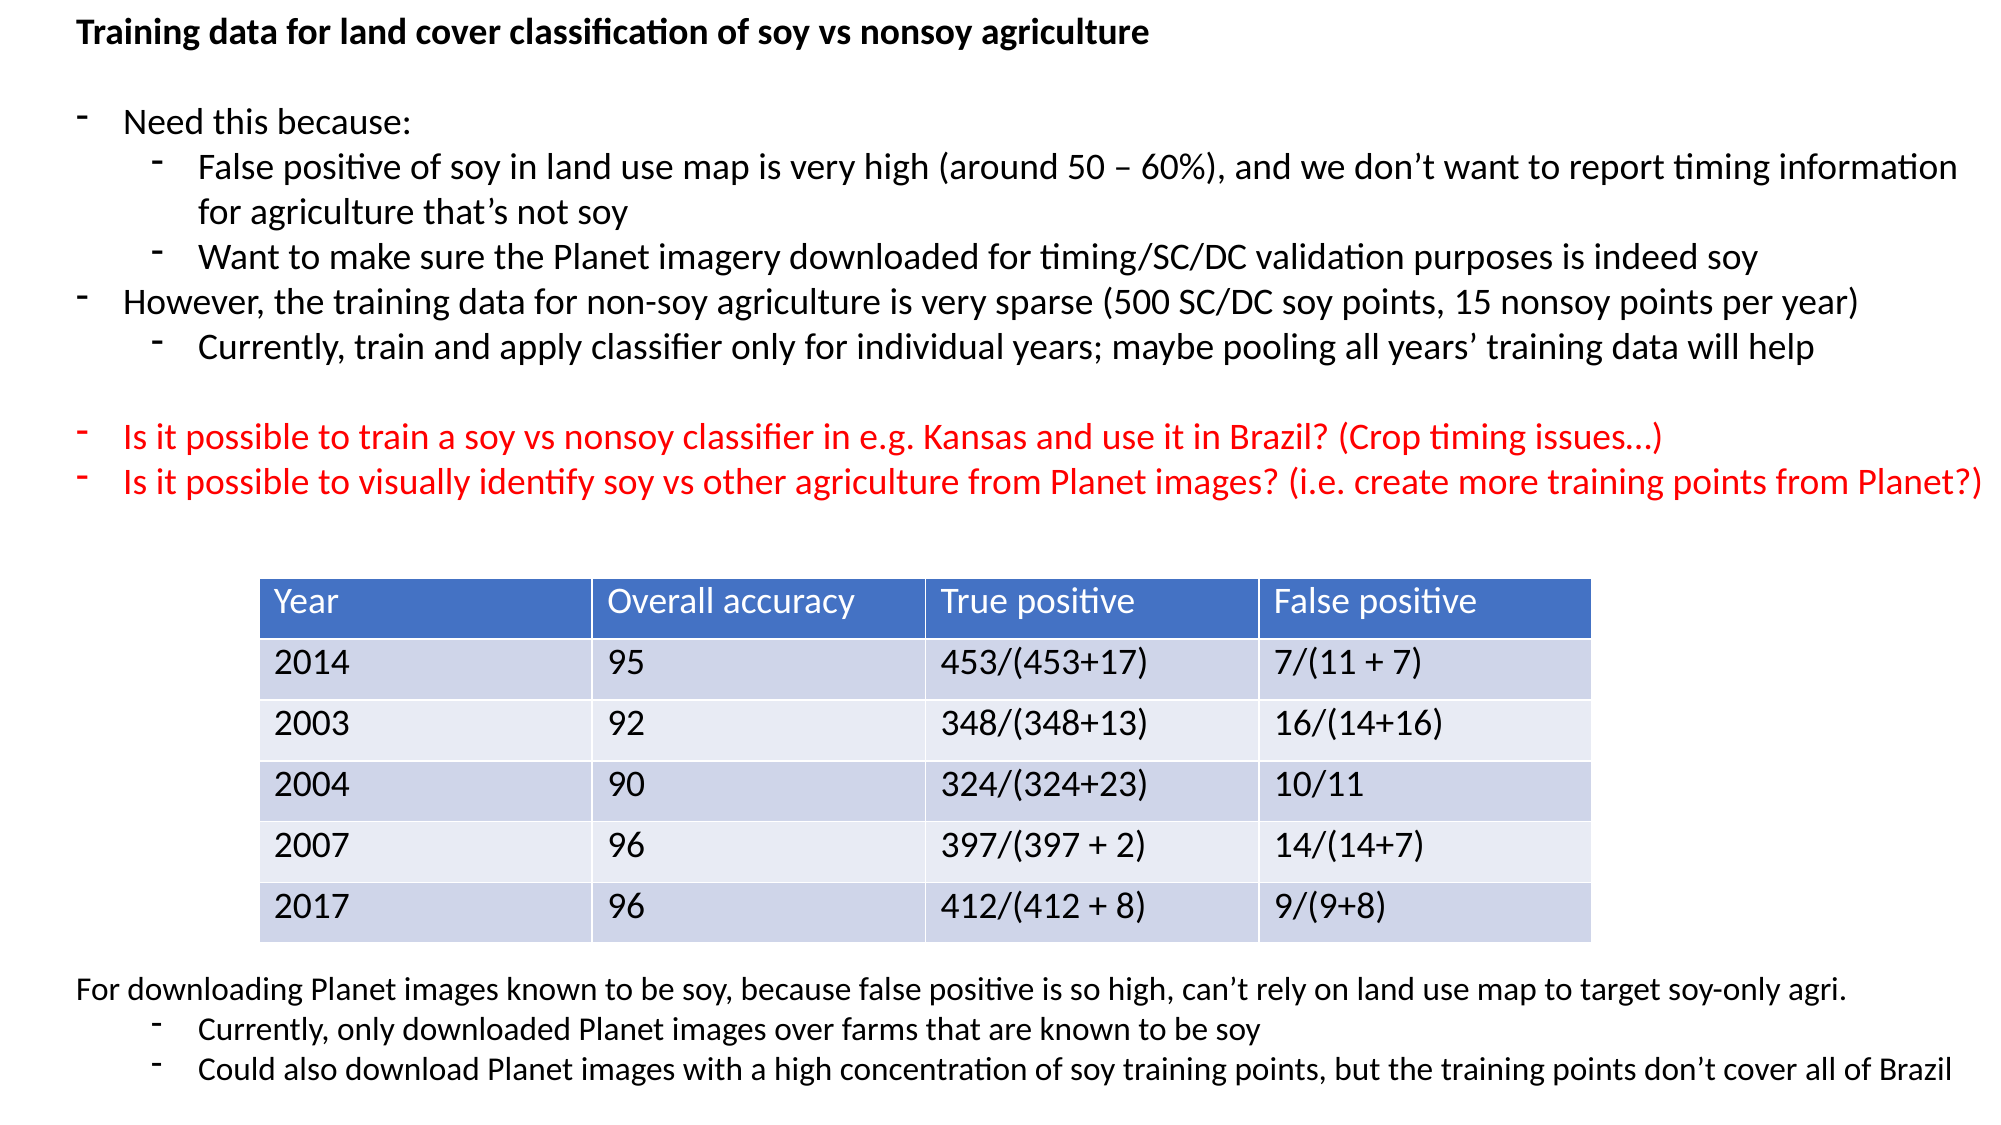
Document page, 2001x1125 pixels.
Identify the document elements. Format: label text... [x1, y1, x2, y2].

table_cell 96 [593, 822, 925, 882]
table_cell 2017 [260, 883, 591, 942]
table_cell 7/(11 + 7) [1260, 640, 1591, 699]
table_cell 2014 [260, 640, 591, 699]
table_cell 348/(348+13) [926, 701, 1258, 760]
table_cell 9/(9+8) [1260, 883, 1591, 942]
table_cell 10/11 [1260, 762, 1591, 821]
table_cell 14/(14+7) [1260, 822, 1591, 882]
table_header Year [260, 579, 591, 638]
table_cell 90 [593, 762, 925, 821]
table_cell 397/(397 + 2) [926, 822, 1258, 882]
table_cell 324/(324+23) [926, 762, 1258, 821]
table_header False positive [1260, 579, 1591, 638]
text_box For downloading Planet images known to be soy, because false positive is so high, can’t rely on land use map to target soy-only agri. Currently, only downloaded Planet images over farms that are known to be soy Could also download Planet images with a high concentration of soy training points, but the training points don’t cover all of Brazil [61, 959, 2000, 1094]
table_cell 2003 [260, 701, 591, 760]
text_box Training data for land cover classification of soy vs nonsoy agriculture Need this because: False positive of soy in land use map is very high (around 50 – 60%), and we don’t want to report timing information for agriculture that’s not soy Want to make sure the Planet imagery downloaded for timing/SC/DC validation purposes is indeed soy However, the training data for non-soy agriculture is very sparse (500 SC/DC soy points, 15 nonsoy points per year) Currently, train and apply classifier only for individual years; maybe pooling all years’ training data will help Is it possible to train a soy vs nonsoy classifier in e.g. Kansas and use it in Brazil? (Crop timing issues…) Is it possible to visually identify soy vs other agriculture from Planet images? (i.e. create more training points from Planet?) [61, 0, 2000, 510]
table_cell 2004 [260, 762, 591, 821]
table_cell 412/(412 + 8) [926, 883, 1258, 942]
table_cell 95 [593, 640, 925, 699]
table_cell 16/(14+16) [1260, 701, 1591, 760]
table_header Overall accuracy [593, 579, 925, 638]
table_cell 2007 [260, 822, 591, 882]
table_cell 453/(453+17) [926, 640, 1258, 699]
table_cell 92 [593, 701, 925, 760]
table_cell 96 [593, 883, 925, 942]
table_header True positive [926, 579, 1258, 638]
